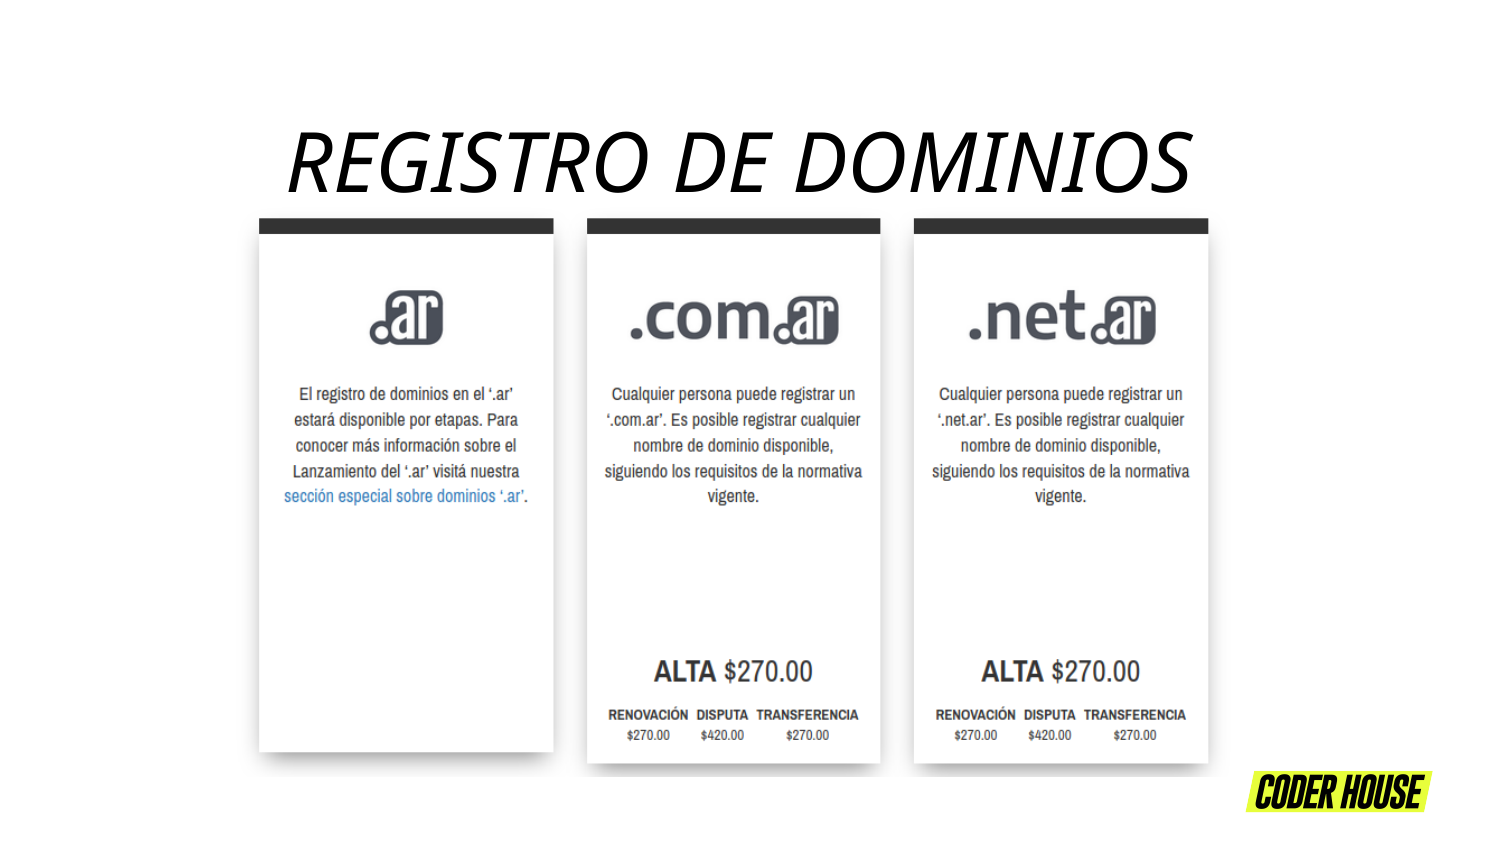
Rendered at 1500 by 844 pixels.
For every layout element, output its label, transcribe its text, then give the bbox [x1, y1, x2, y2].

picture [192, 206, 1437, 819]
text_box REGISTRO DE DOMINIOS [105, 78, 1395, 194]
